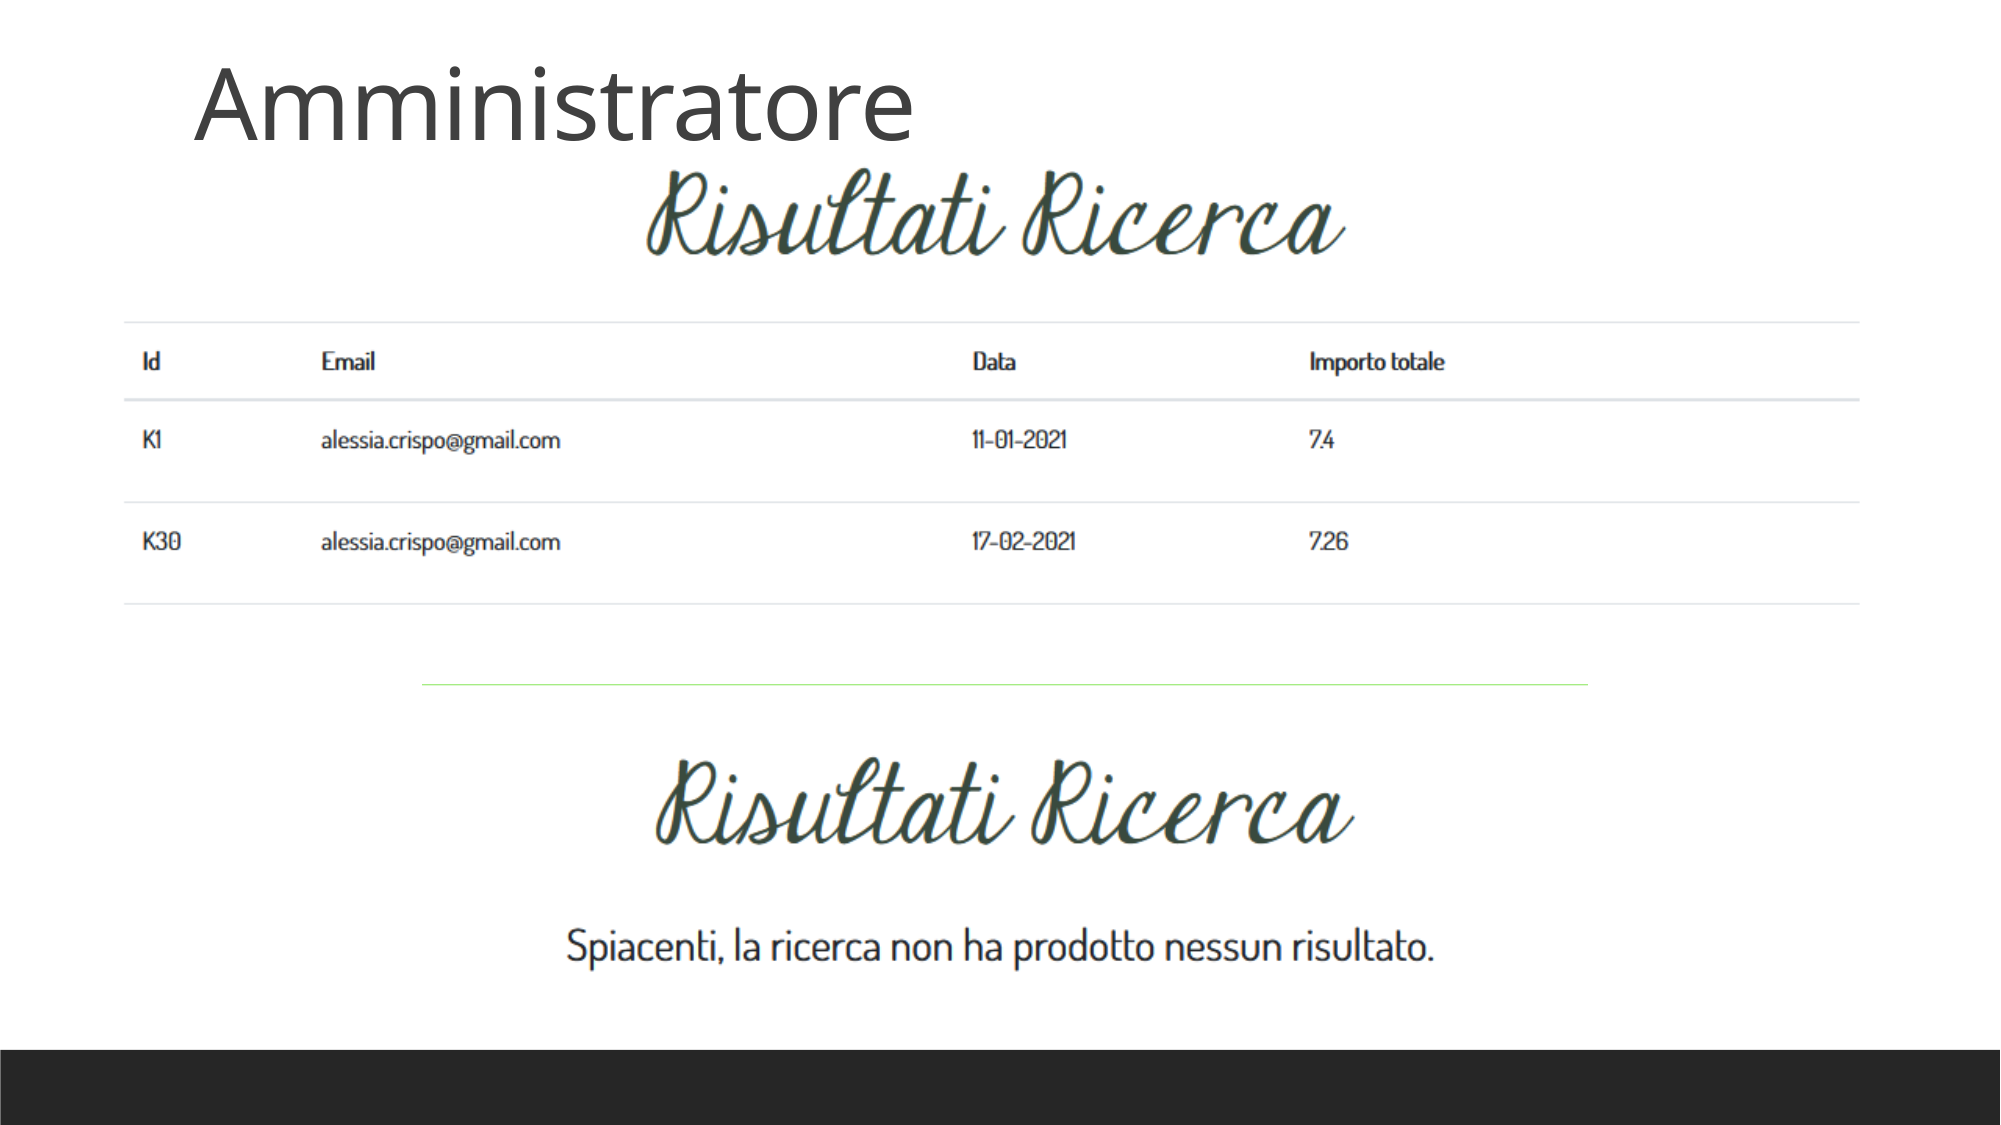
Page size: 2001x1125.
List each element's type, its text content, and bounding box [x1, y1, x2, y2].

picture [421, 683, 1589, 1024]
text_box Amministratore [179, 46, 1830, 152]
picture [89, 154, 1910, 631]
